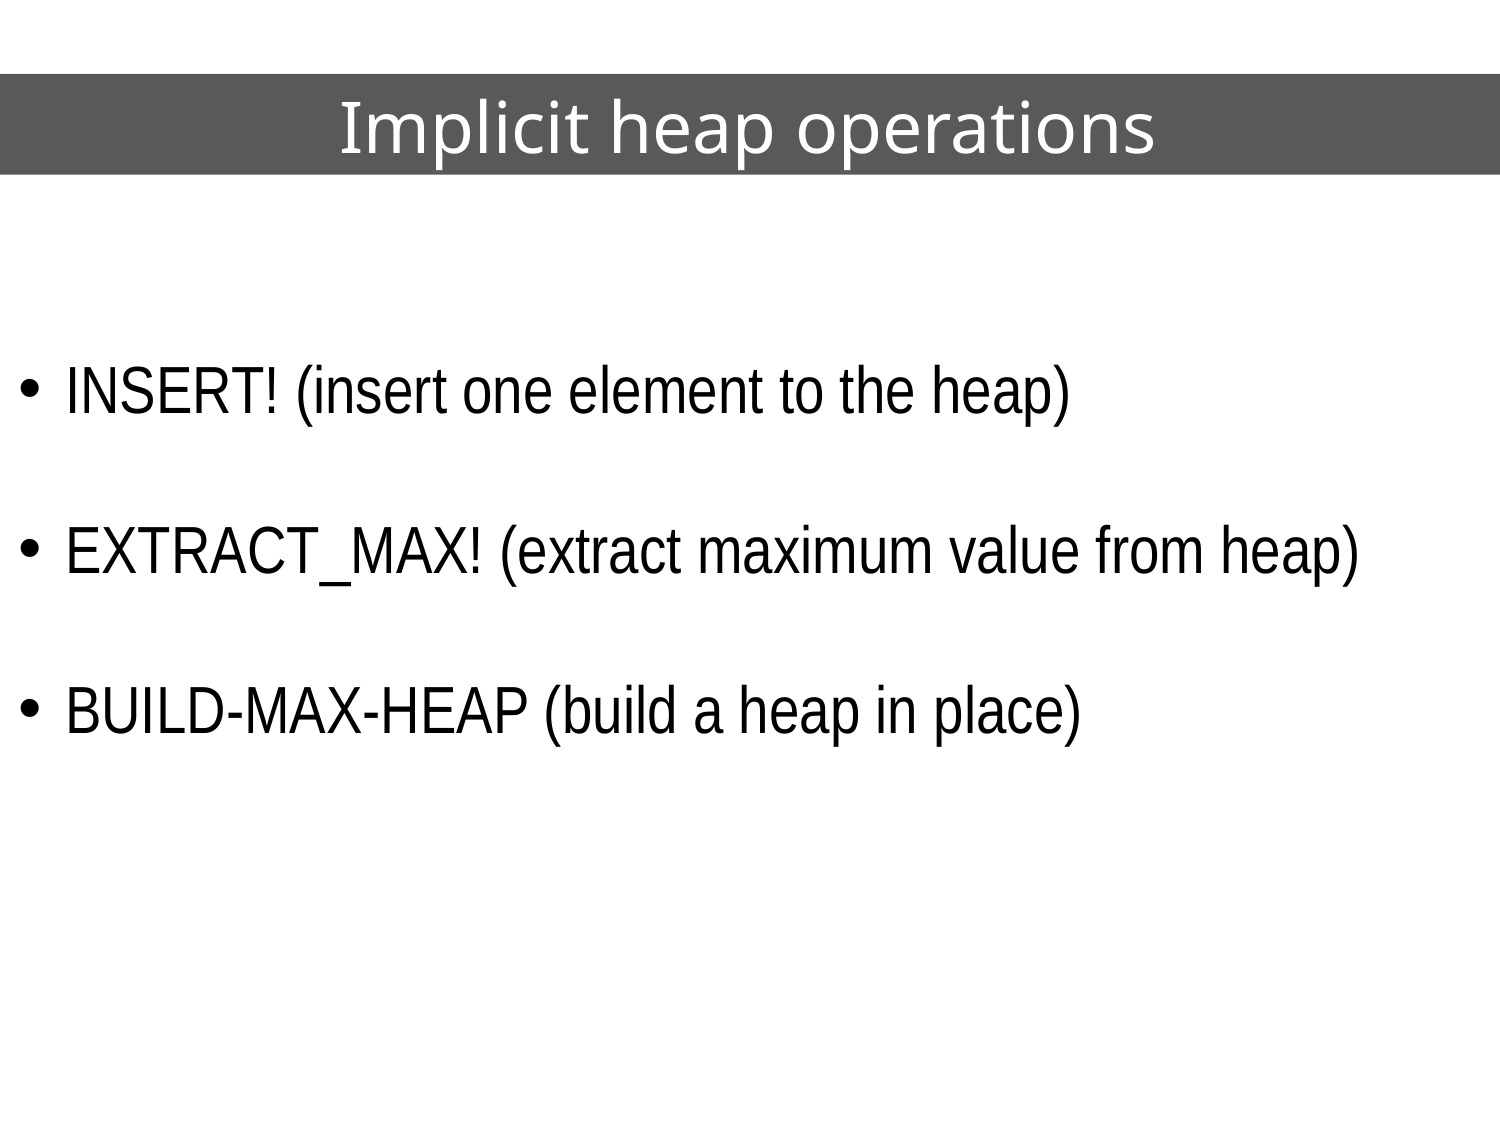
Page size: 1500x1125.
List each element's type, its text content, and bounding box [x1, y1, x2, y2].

text_box INSERT! (insert one element to the heap) EXTRACT_MAX! (extract maximum value from heap) BUILD-MAX-HEAP (build a heap in place) [3, 339, 1378, 835]
text_box Implicit heap operations [0, 73, 1500, 175]
